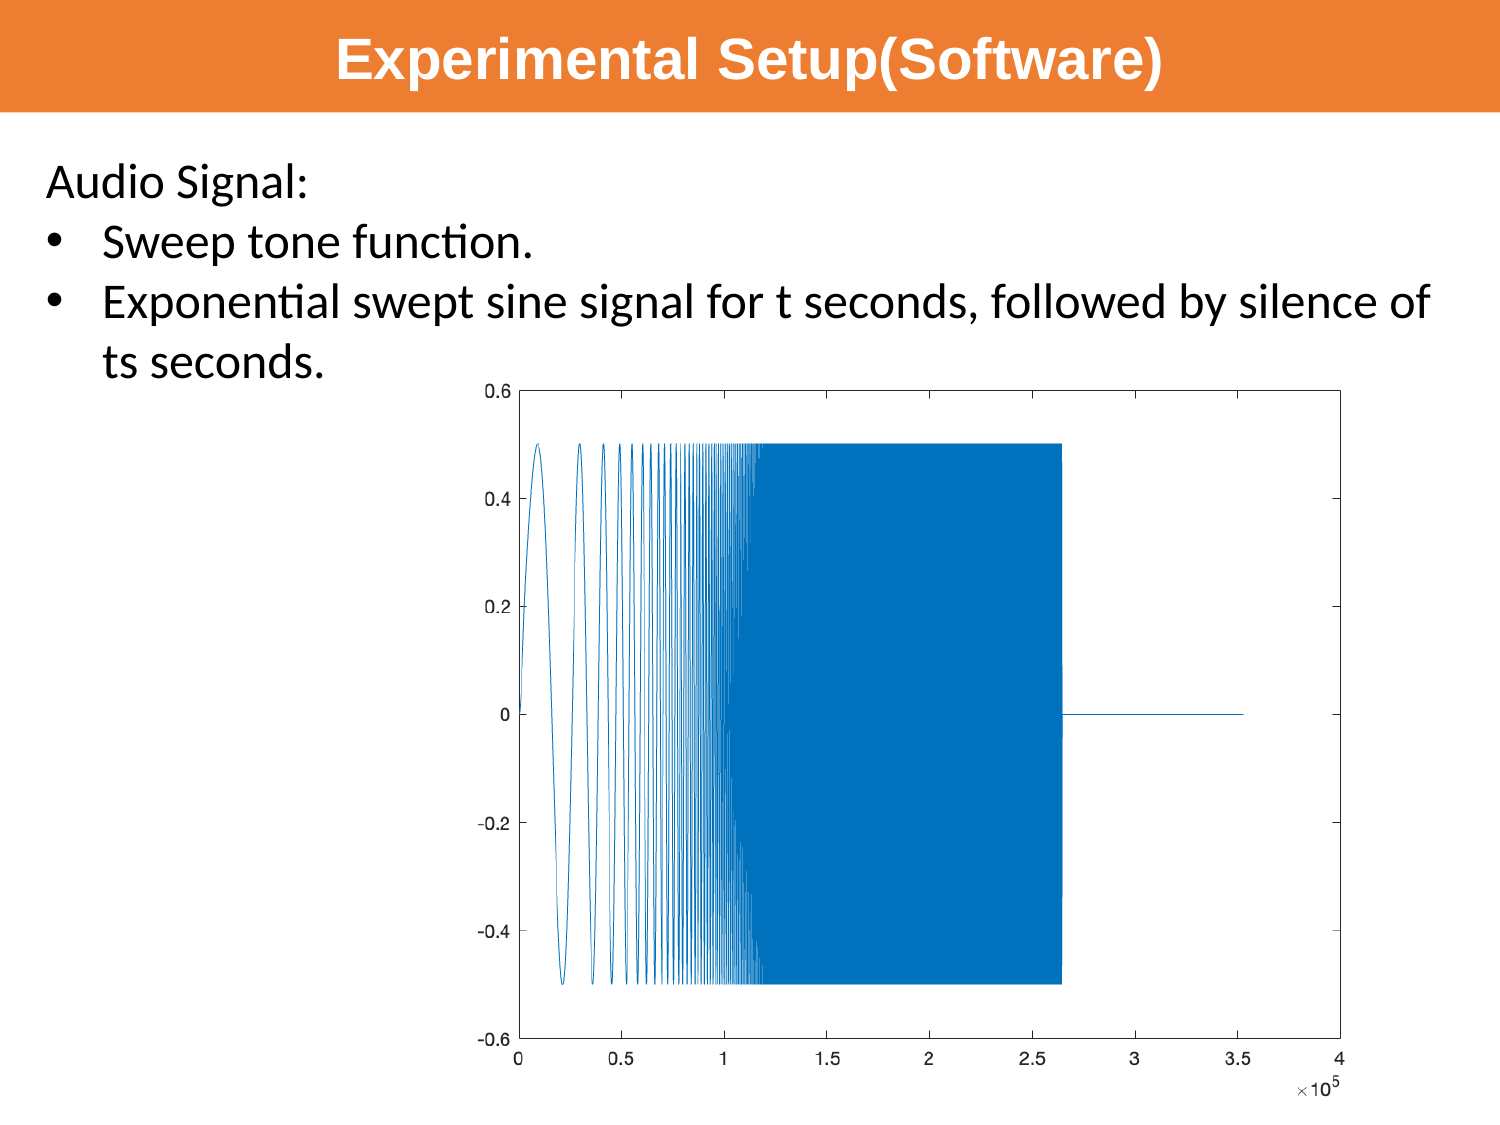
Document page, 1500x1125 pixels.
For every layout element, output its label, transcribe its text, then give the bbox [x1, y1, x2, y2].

picture [380, 330, 1440, 1125]
text_box Experimental Setup(Software) [0, 0, 1500, 113]
text_box Audio Signal: Sweep tone function. Exponential swept sine signal for t seconds, followed by silence of ts seconds. [31, 141, 1469, 397]
